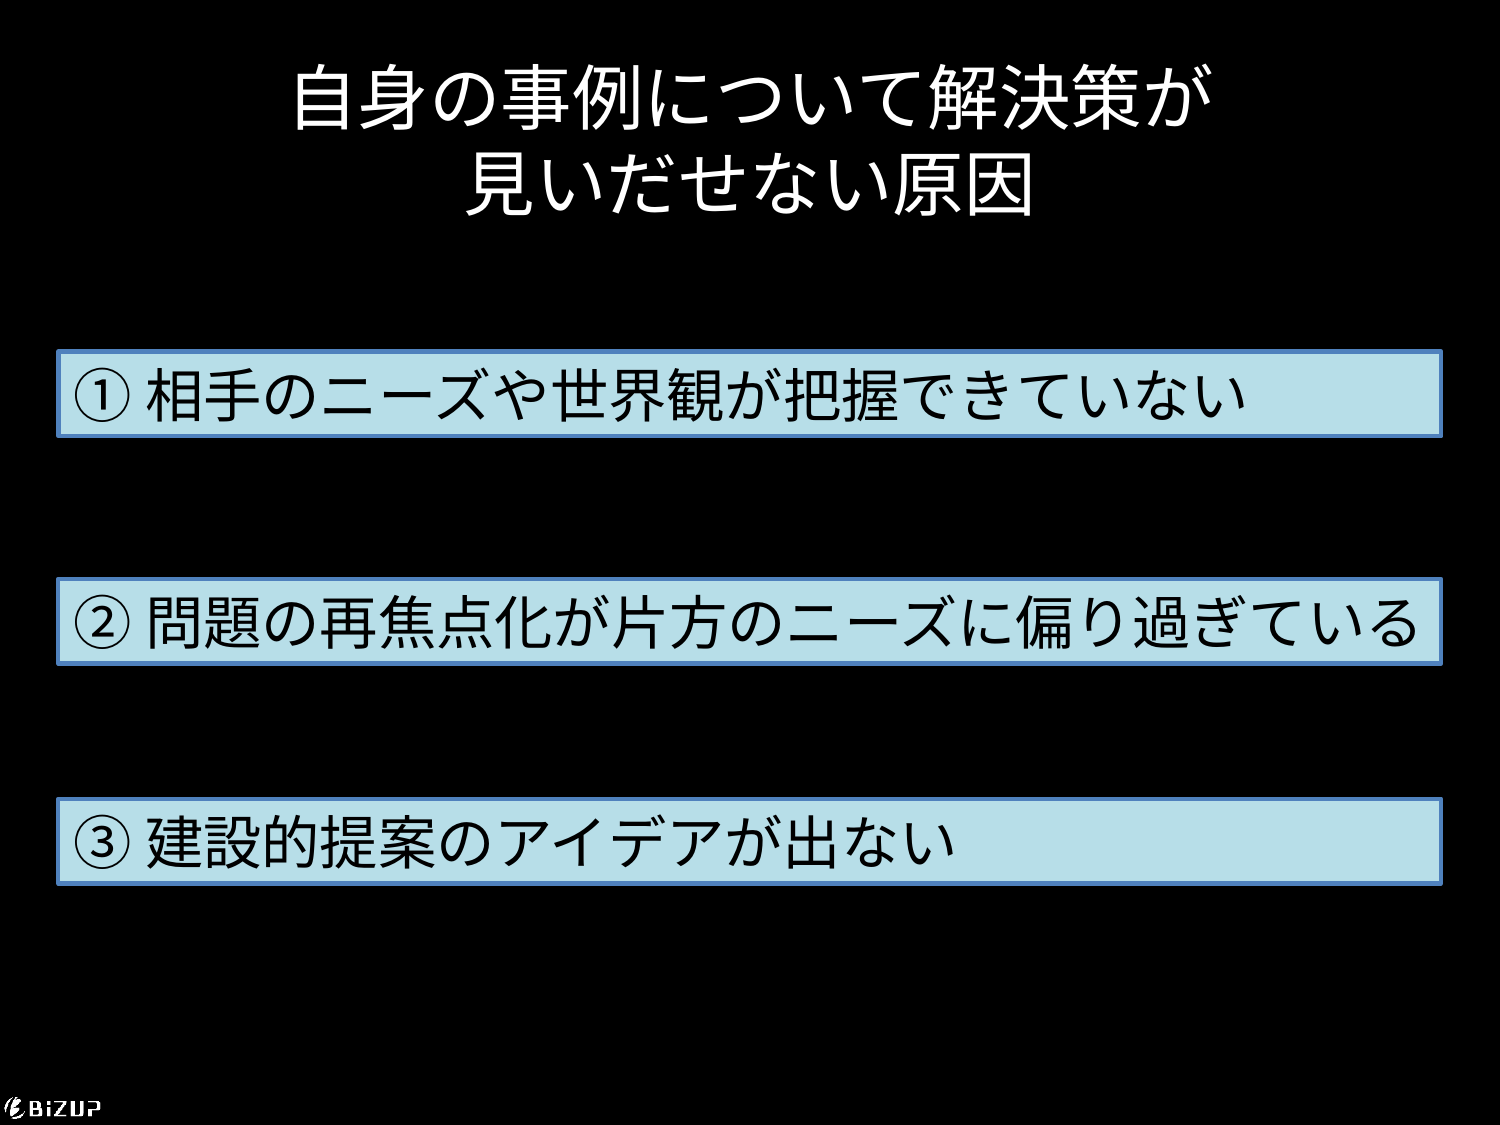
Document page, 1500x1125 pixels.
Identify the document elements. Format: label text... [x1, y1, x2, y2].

text_box ①相手のニーズや世界観が把握できていない [56, 349, 1443, 438]
text_box ②問題の再焦点化が片方のニーズに偏り過ぎている [56, 577, 1443, 666]
text_box [0, 74, 1500, 150]
text_box ③建設的提案のアイデアが出ない [56, 797, 1443, 886]
title 自身の事例について解決策が 見いだせない原因 [75, 150, 1425, 233]
text_box [0, 0, 1500, 74]
picture [4, 1097, 101, 1119]
